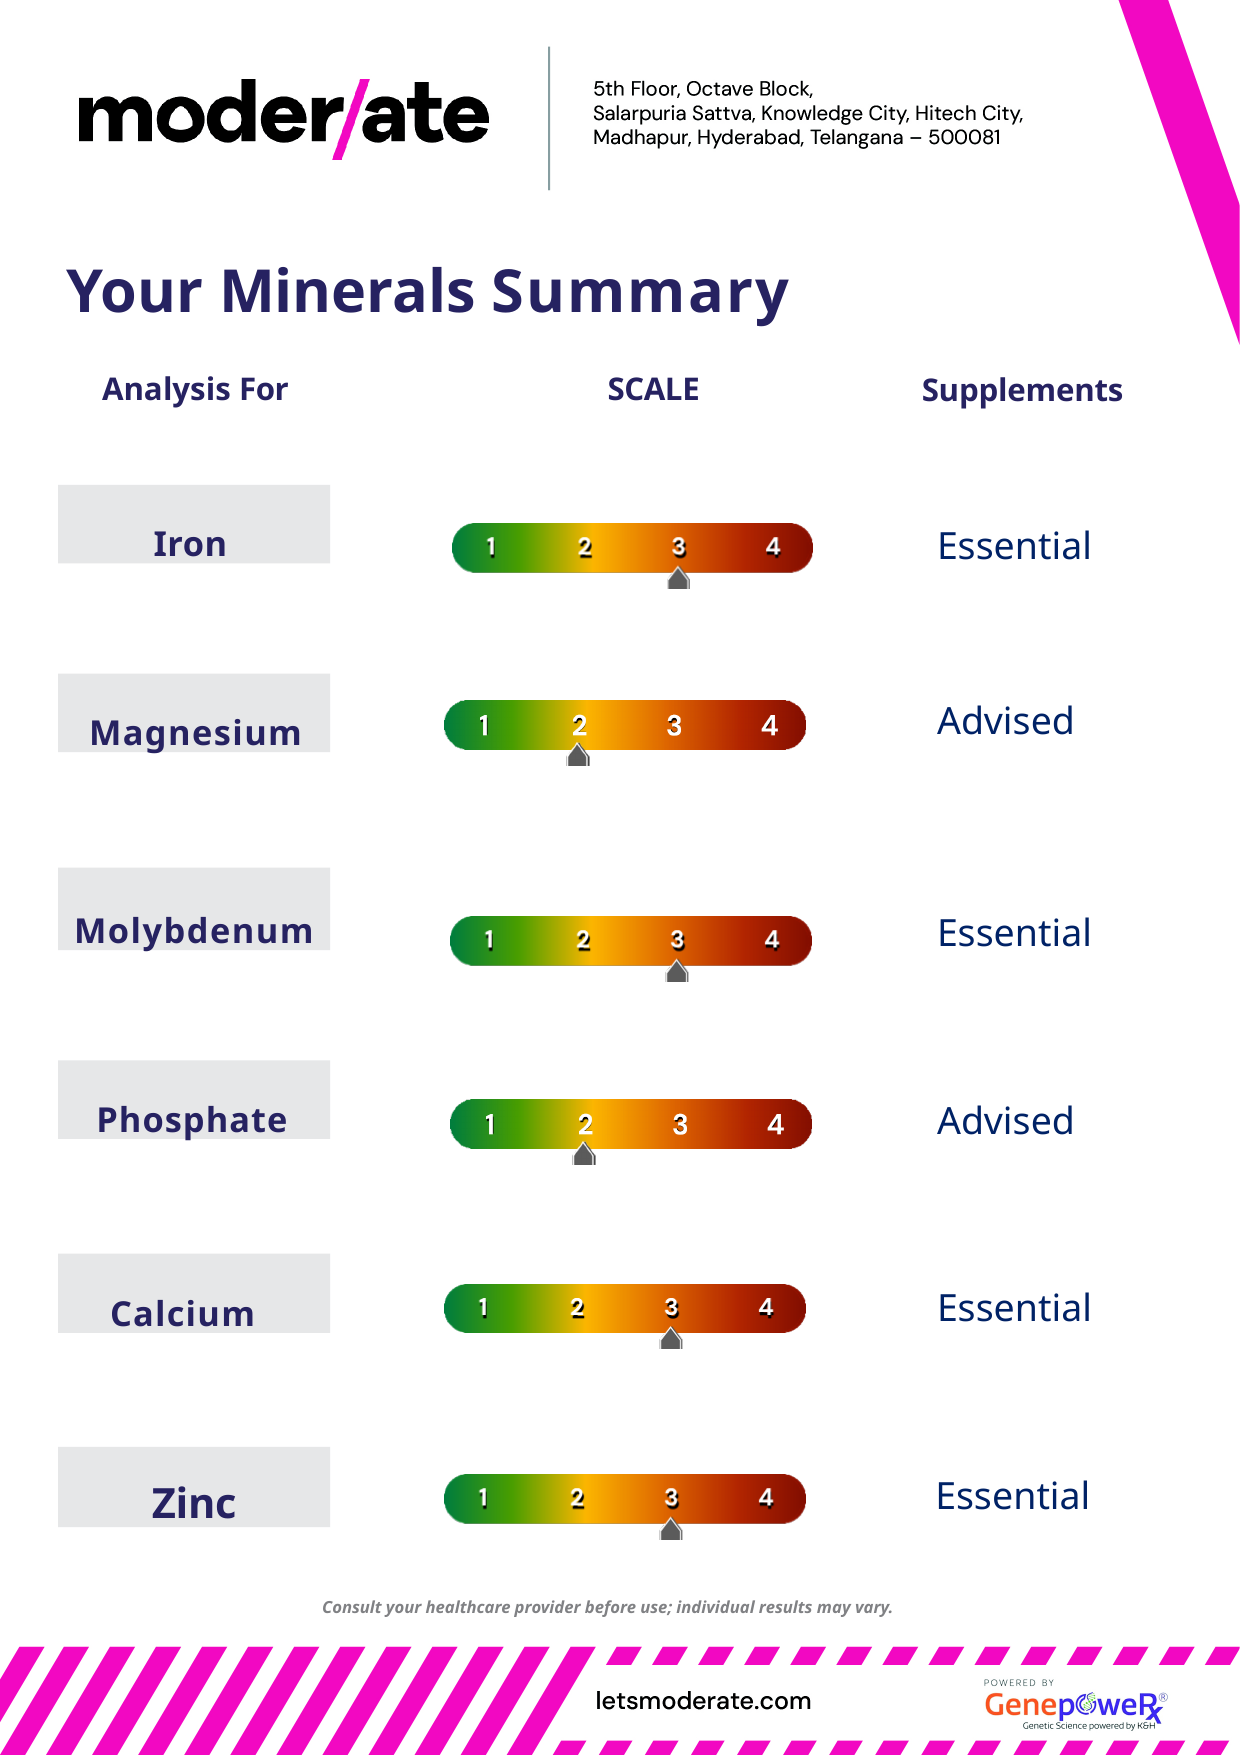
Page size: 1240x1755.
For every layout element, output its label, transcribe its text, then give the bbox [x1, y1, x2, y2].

text_box Zinc [58, 1446, 331, 1528]
text_box Advised [922, 1089, 1133, 1150]
text_box Molybdenum [58, 867, 331, 951]
text_box Essential [922, 1277, 1133, 1337]
text_box Magnesium [58, 673, 331, 753]
text_box Advised [922, 689, 1133, 750]
text_box Essential [922, 902, 1133, 962]
text_box Phosphate [58, 1060, 331, 1139]
text_box Supplements [919, 367, 1128, 408]
text_box Your Minerals Summary Analysis For SCALE [64, 251, 1008, 408]
picture [0, 0, 1240, 1755]
text_box Essential [922, 514, 1133, 575]
text_box Iron [58, 484, 331, 564]
text_box Essential [920, 1464, 1131, 1525]
text_box Consult your healthcare provider before use; individual results may vary. [307, 1589, 958, 1625]
text_box Calcium [58, 1253, 331, 1333]
